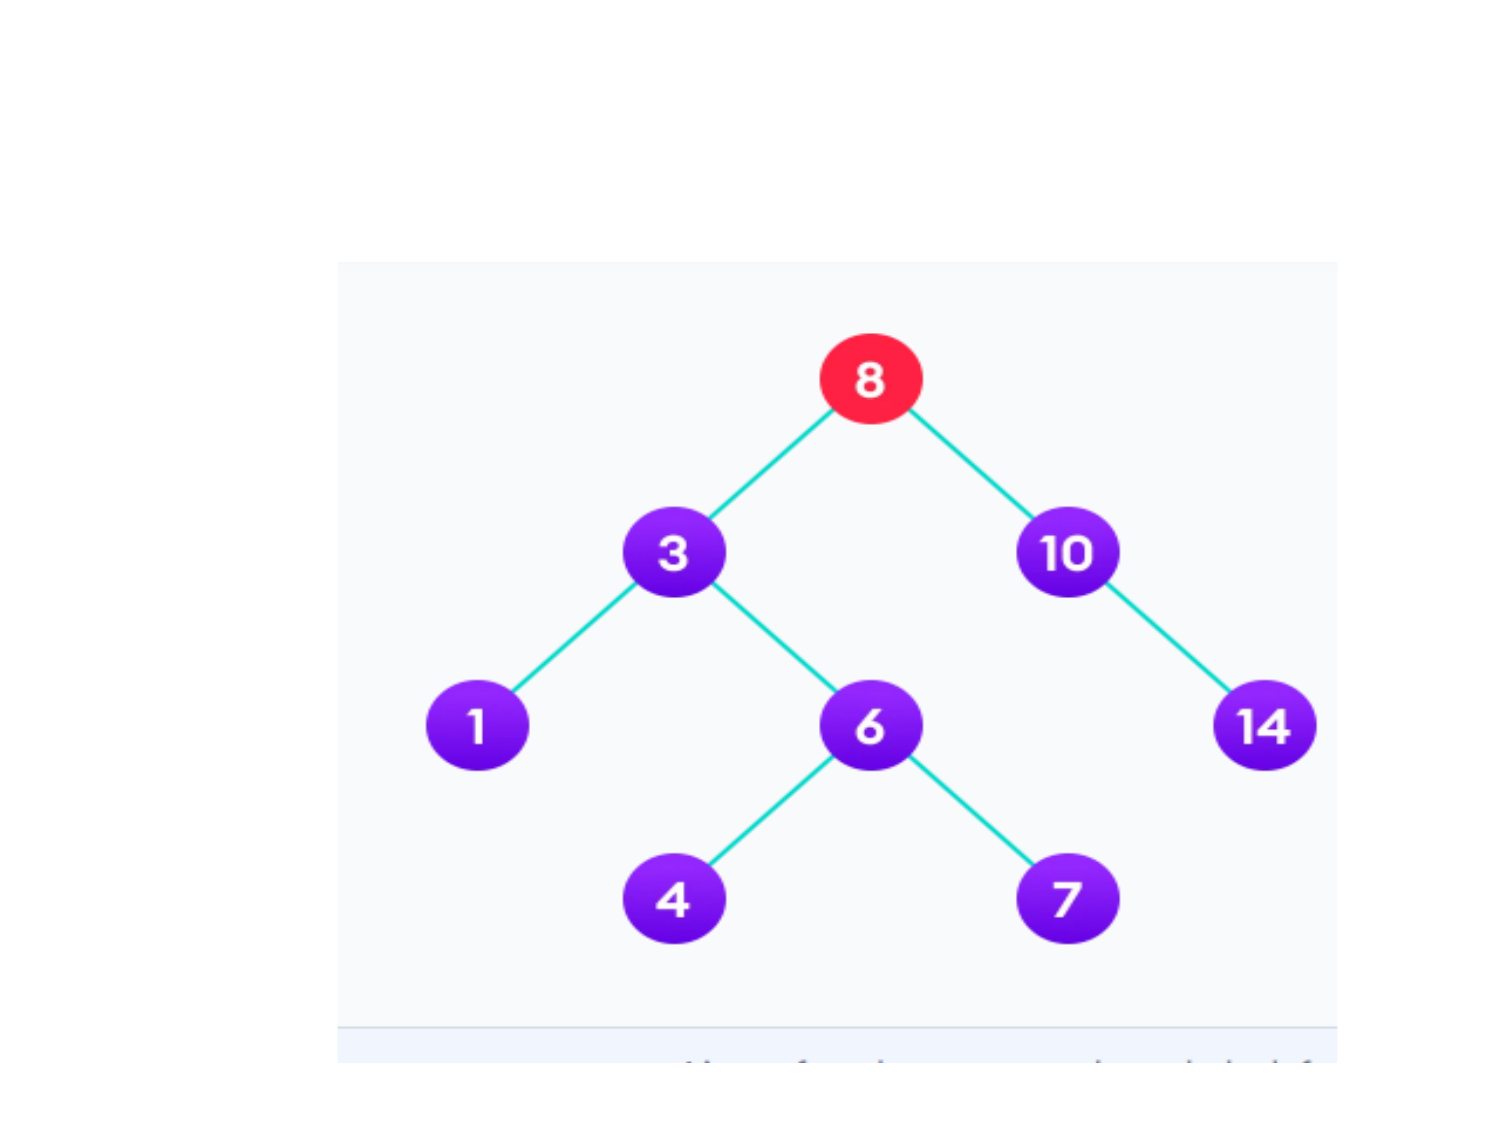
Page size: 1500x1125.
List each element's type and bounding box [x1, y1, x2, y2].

list [337, 262, 1338, 1063]
